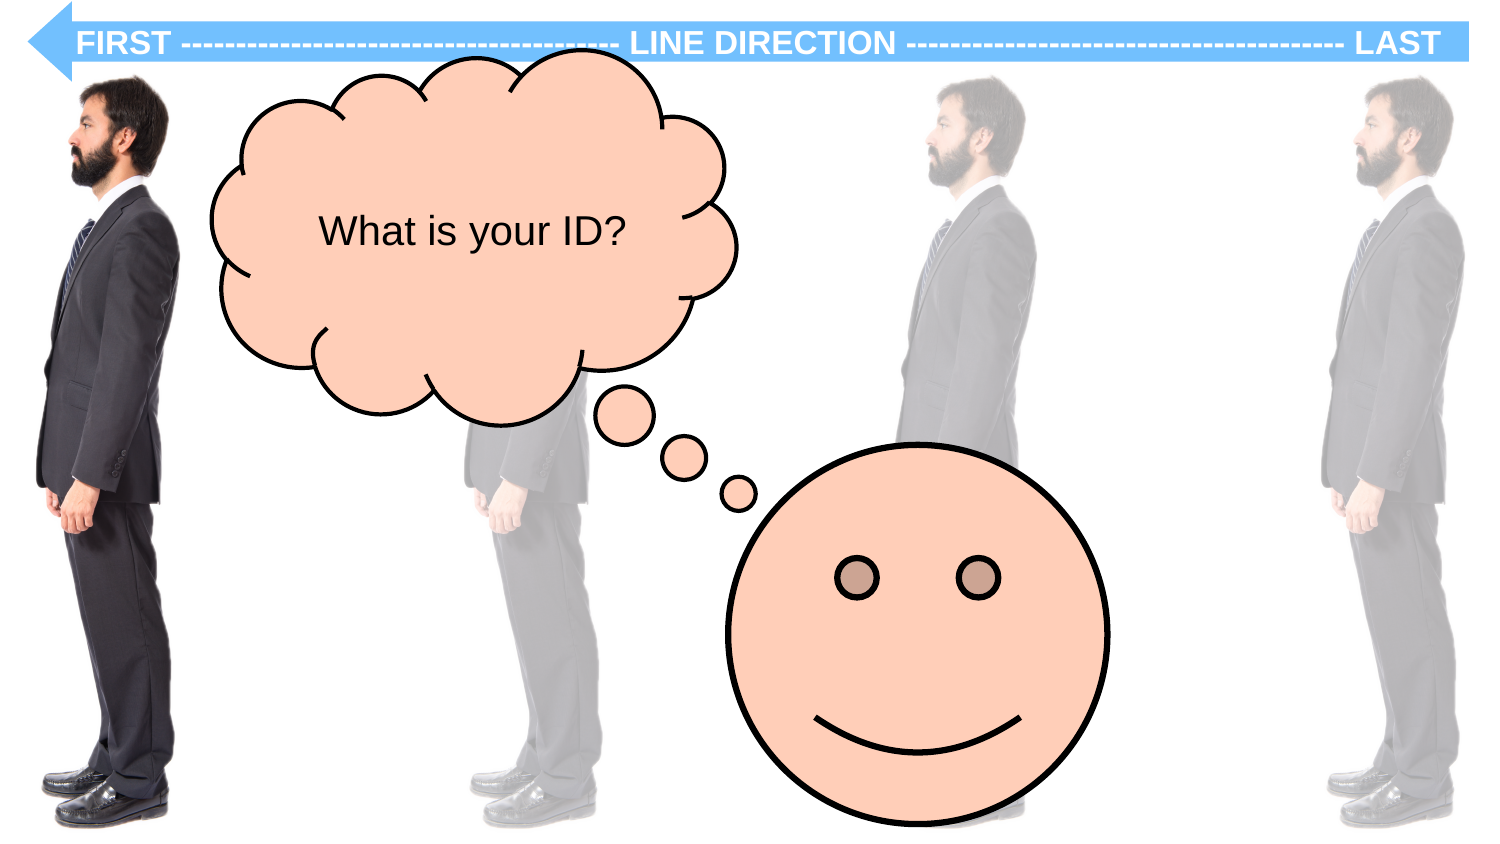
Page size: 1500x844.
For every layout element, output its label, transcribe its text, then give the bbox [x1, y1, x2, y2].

text_box FIRST ---------------------------------------- LINE DIRECTION ---------------------------------------- LAST [25, 0, 1471, 64]
text_box [726, 448, 872, 821]
picture [877, 65, 1045, 844]
picture [20, 65, 188, 844]
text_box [214, 52, 756, 512]
picture [448, 512, 616, 844]
picture [1305, 65, 1473, 844]
text_box [1049, 494, 1110, 775]
